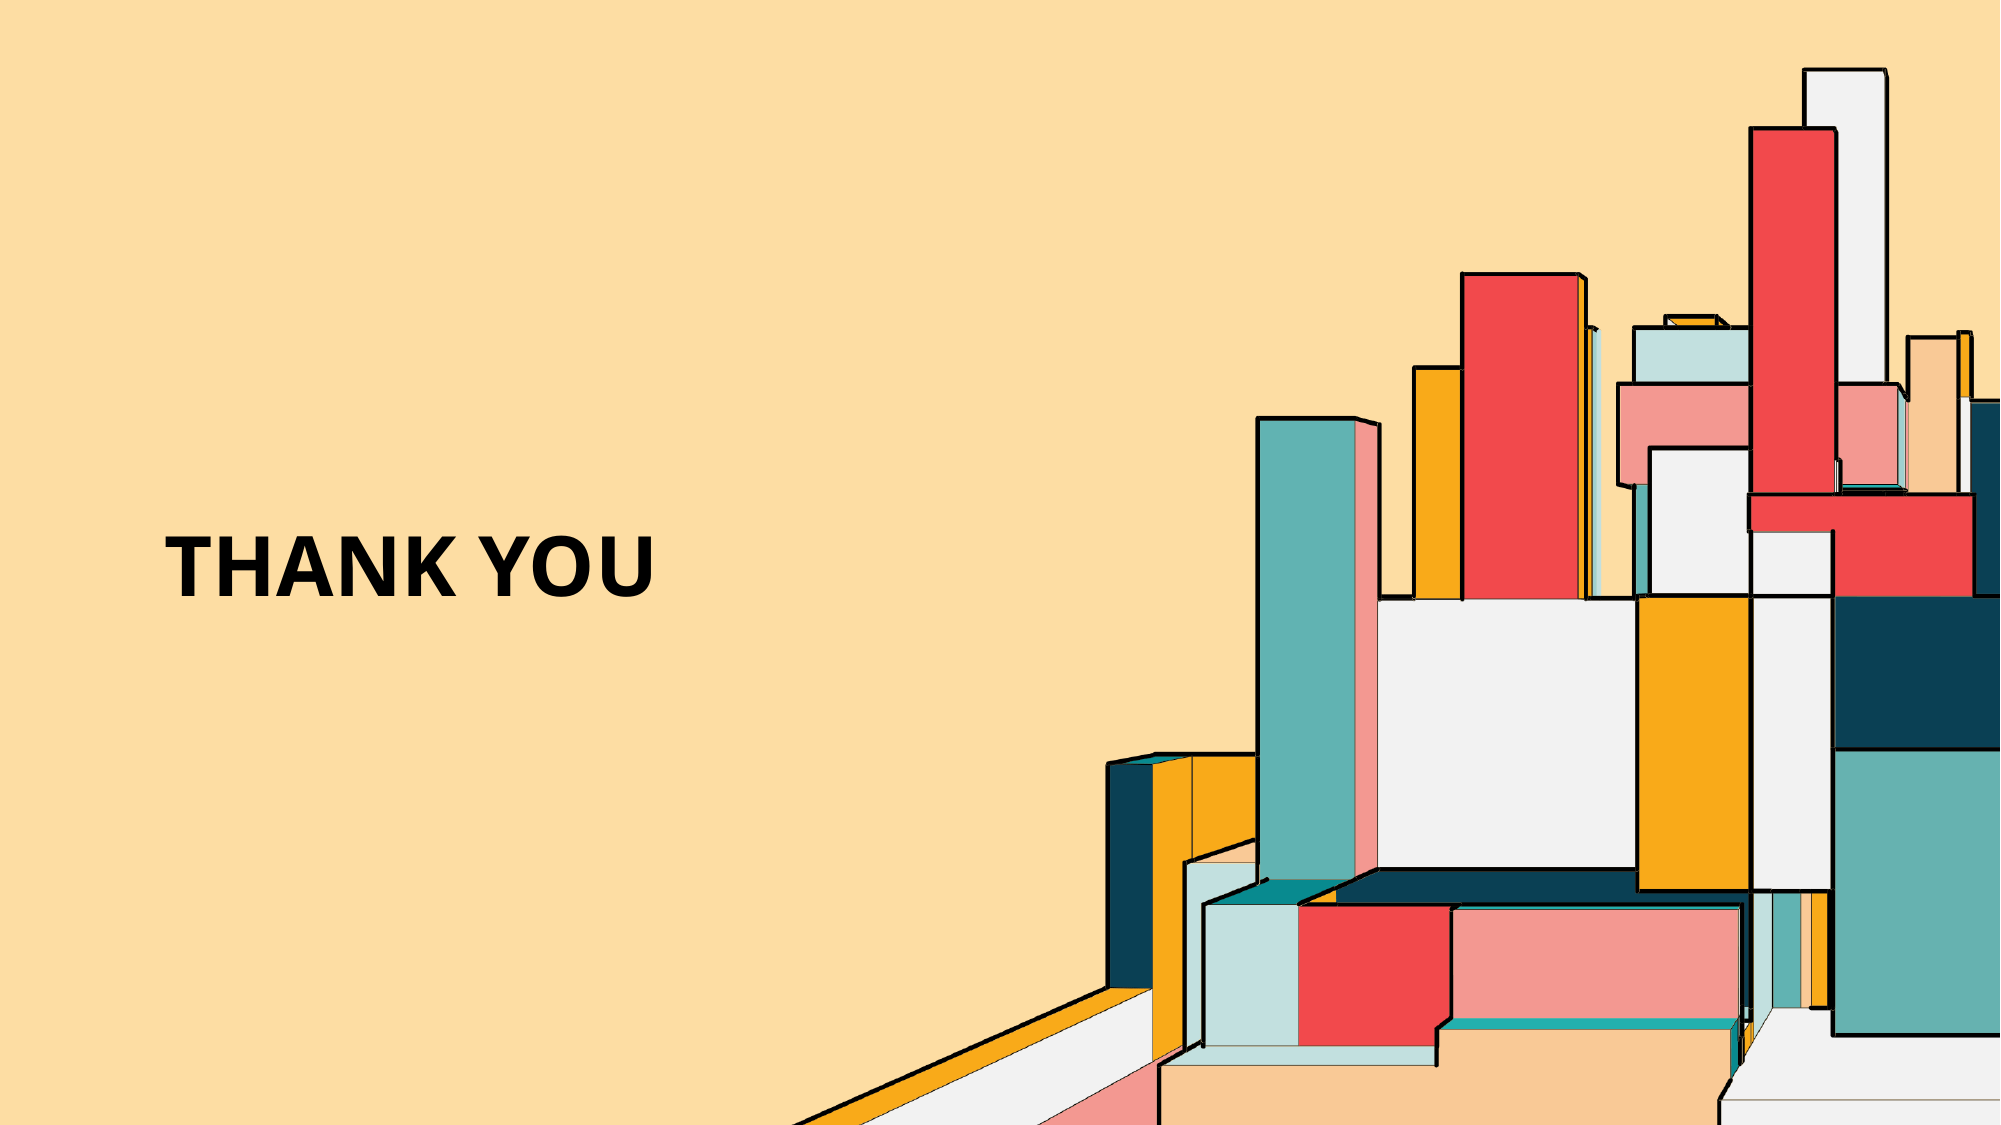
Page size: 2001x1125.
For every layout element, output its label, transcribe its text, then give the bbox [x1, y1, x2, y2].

title Thank you [149, 82, 1097, 622]
picture [734, 66, 2000, 1125]
